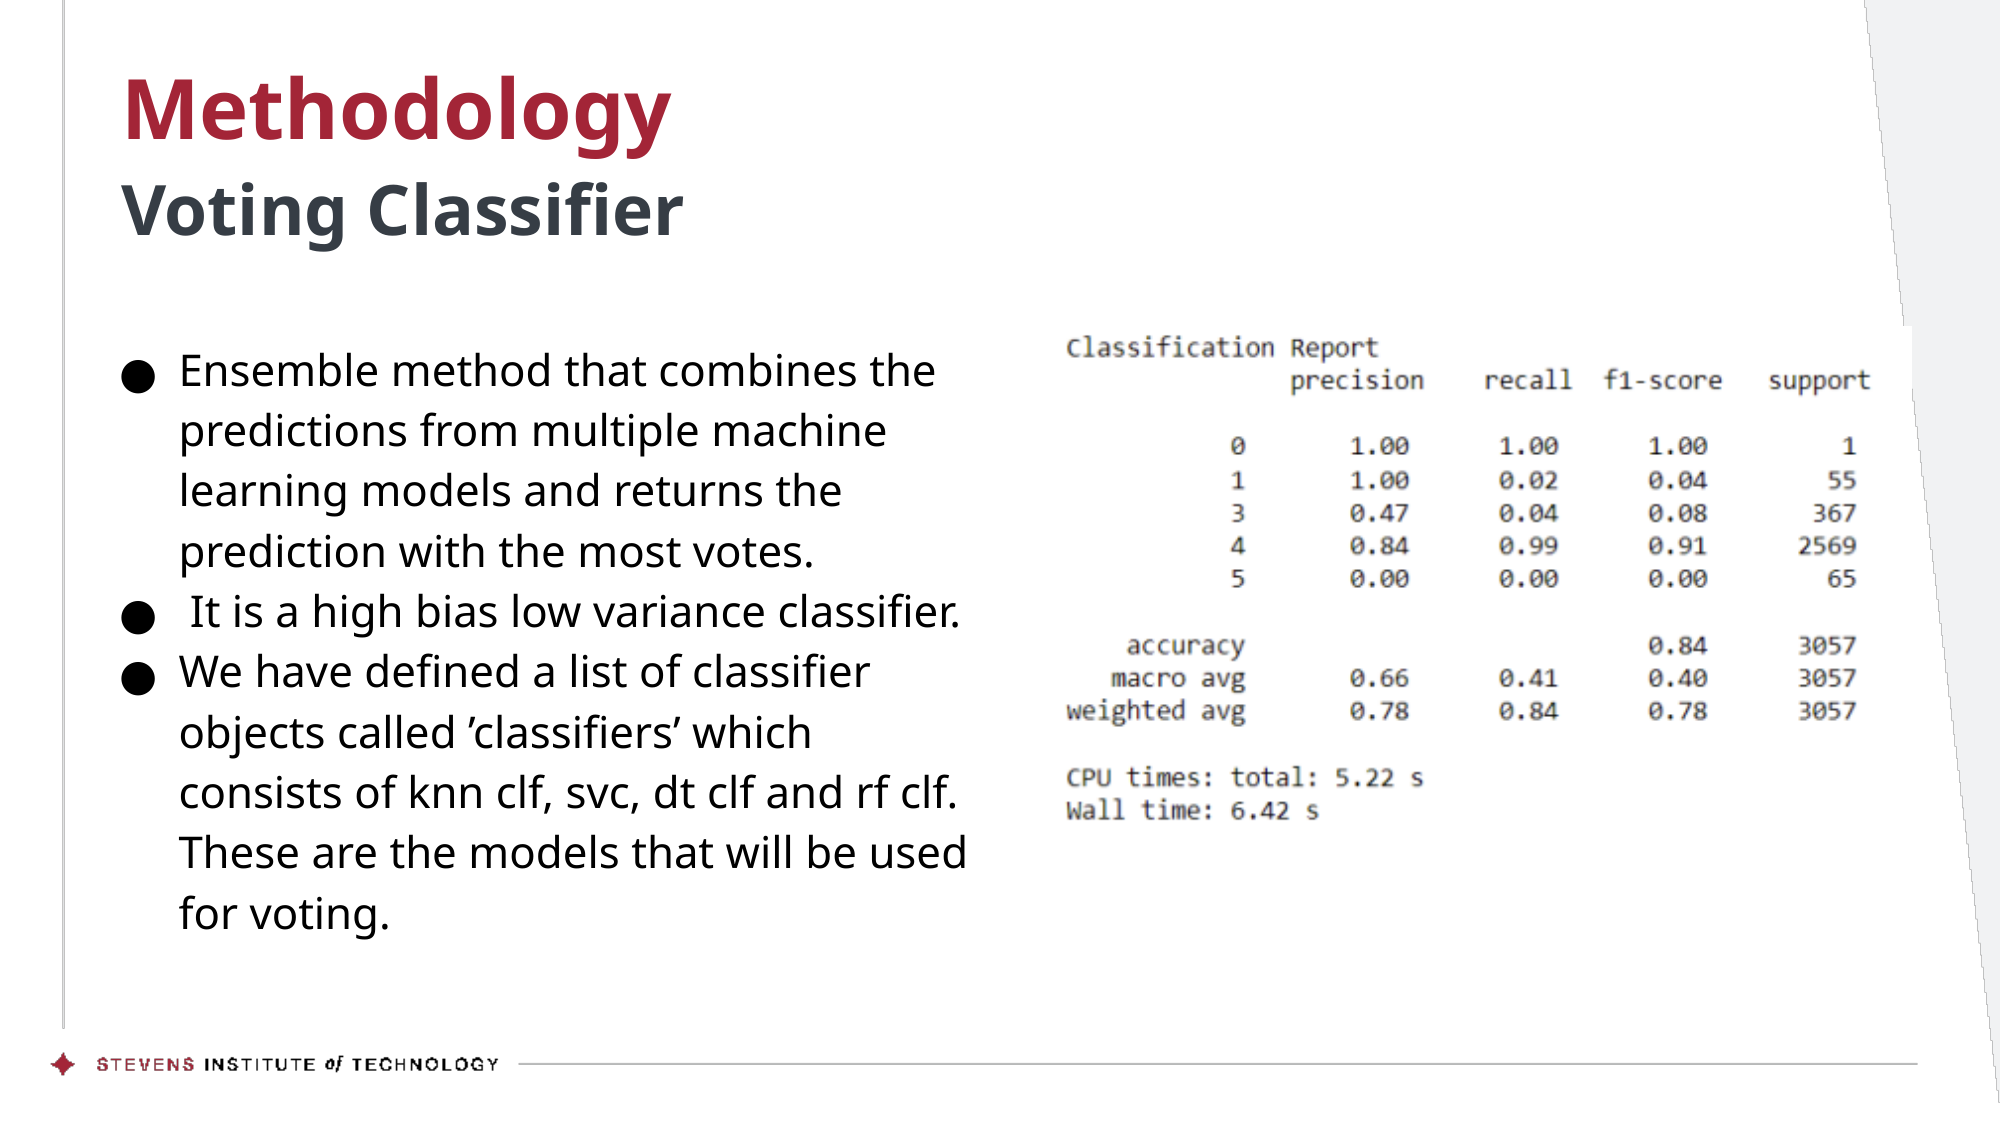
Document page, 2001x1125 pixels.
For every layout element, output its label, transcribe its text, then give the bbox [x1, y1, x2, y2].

title Methodology [106, 59, 1863, 167]
picture [0, 0, 2000, 1125]
title Voting Classifier [106, 167, 1879, 289]
list Ensemble method that combines the predictions from multiple machine learning models and returns the prediction with the most votes. It is a high bias low variance classifier. We have defined a list of classifier objects called ’classifiers’ which consists of knn clf, svc, dt clf and rf clf. These are the models that will be used for voting. [88, 326, 1000, 893]
